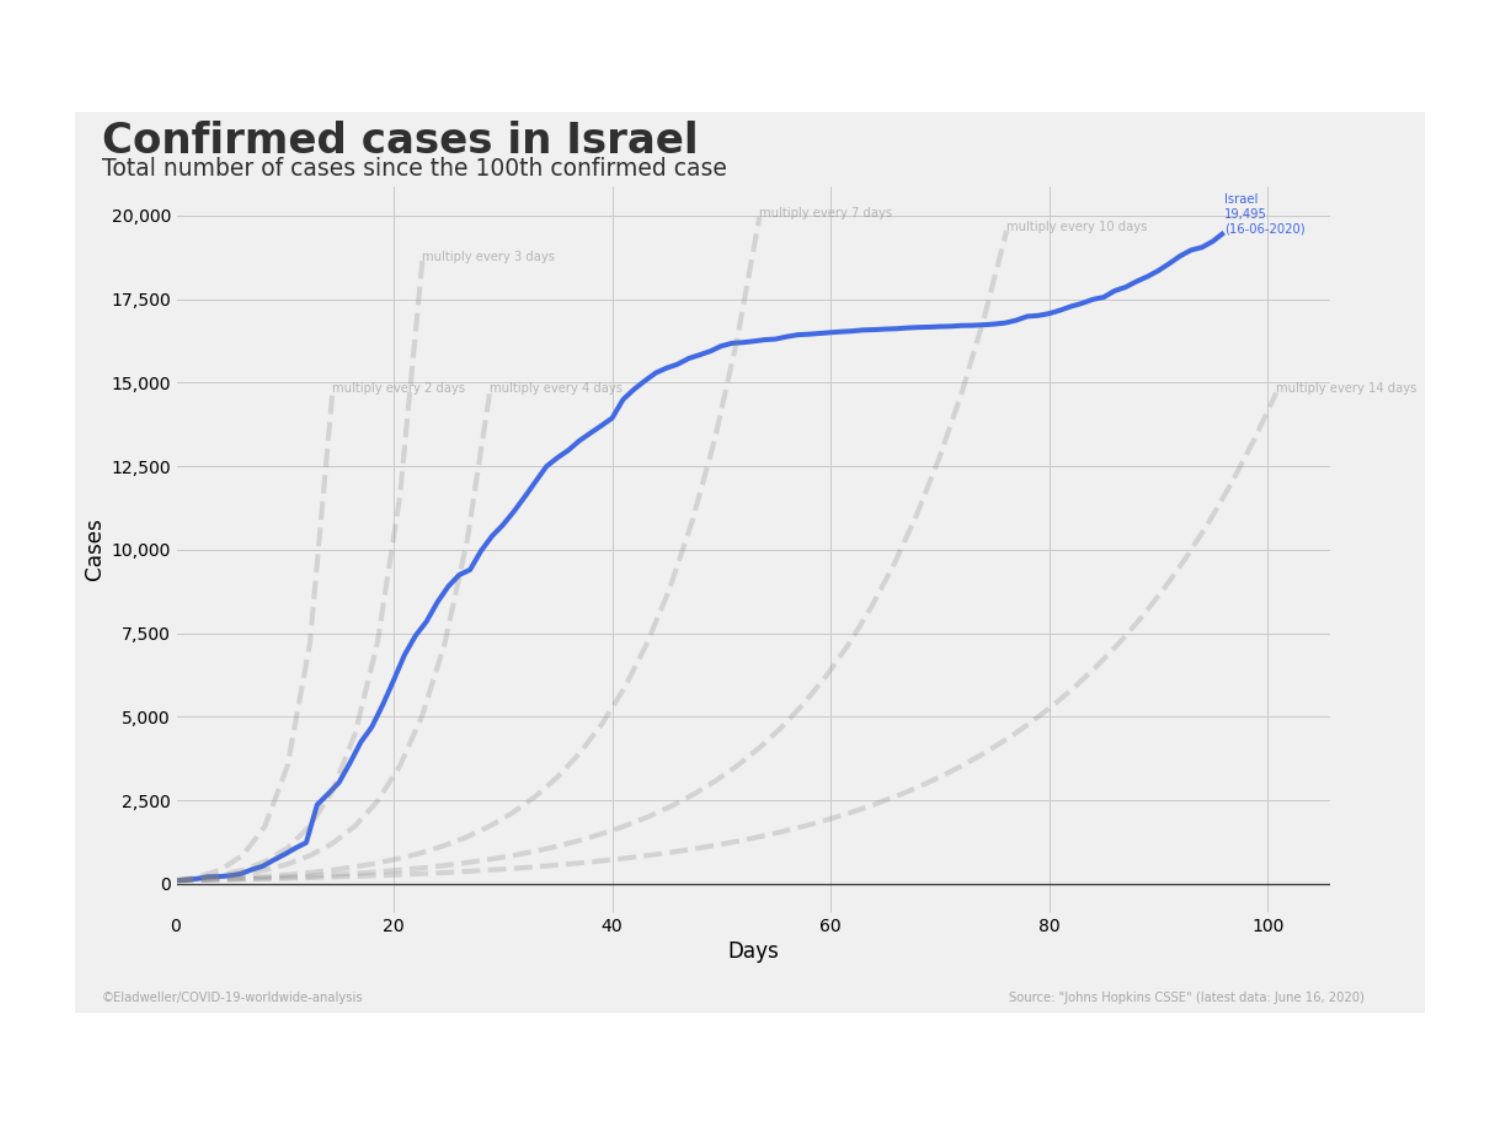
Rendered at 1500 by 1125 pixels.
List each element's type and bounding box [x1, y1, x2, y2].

picture [74, 112, 1426, 1013]
